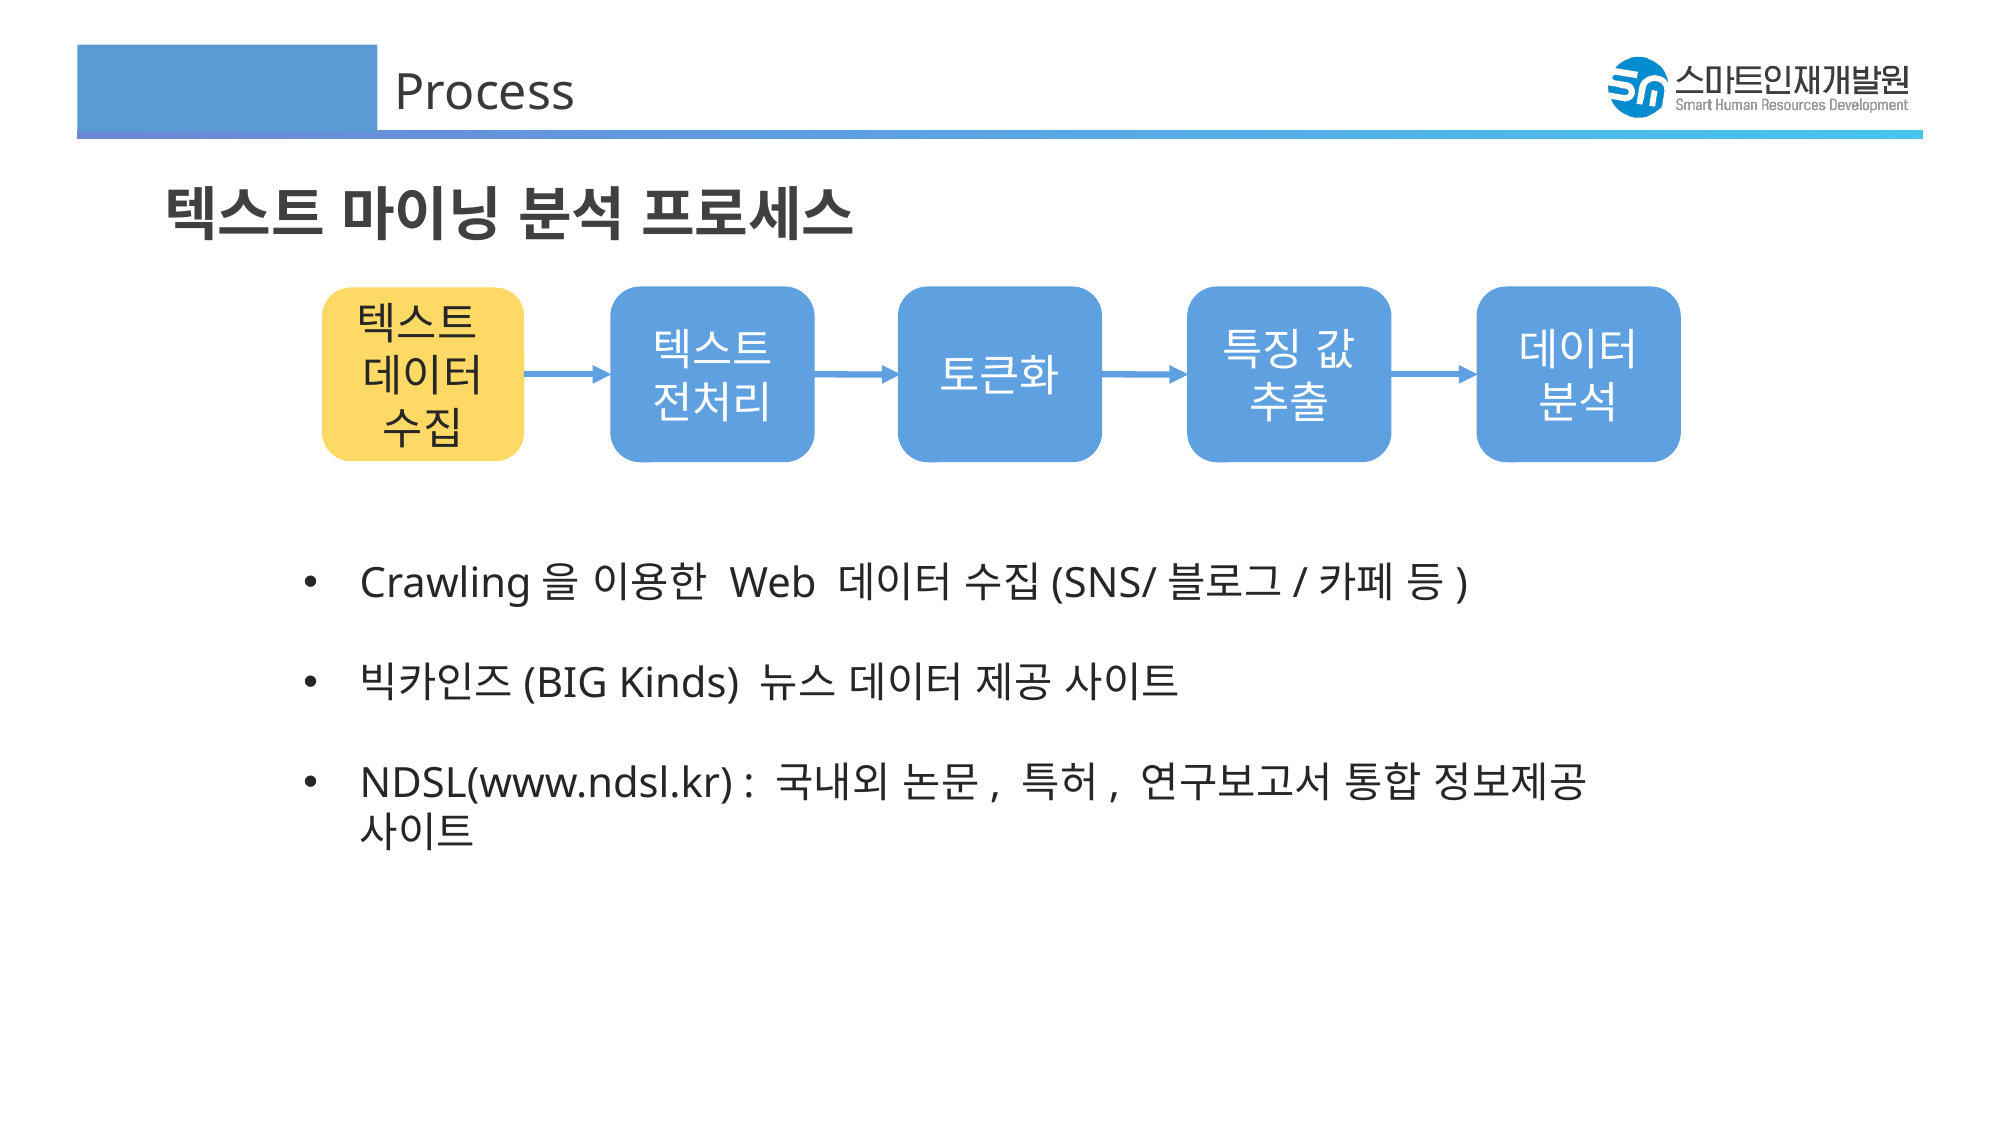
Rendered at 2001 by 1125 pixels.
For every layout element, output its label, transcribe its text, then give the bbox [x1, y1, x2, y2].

text_box 데이터 분석 [1476, 286, 1681, 463]
text_box 토큰화 [897, 286, 1103, 463]
picture [77, 44, 1923, 139]
text_box 텍스트 데이터 수집 [320, 286, 526, 463]
text_box 텍스트 마이닝 분석 프로세스 [149, 169, 870, 255]
text_box Crawling을 이용한 Web 데이터 수집(SNS/블로그/카페 등) 빅카인즈(BIG Kinds) 뉴스 데이터 제공 사이트 NDSL(www.ndsl.kr) : 국내외 논문, 특허, 연구보고서 통합 정보제공 사이트 [287, 548, 1706, 864]
text_box Process [379, 51, 756, 127]
text_box 텍스트 전처리 [610, 286, 815, 463]
text_box 특징 값 추출 [1187, 286, 1392, 463]
